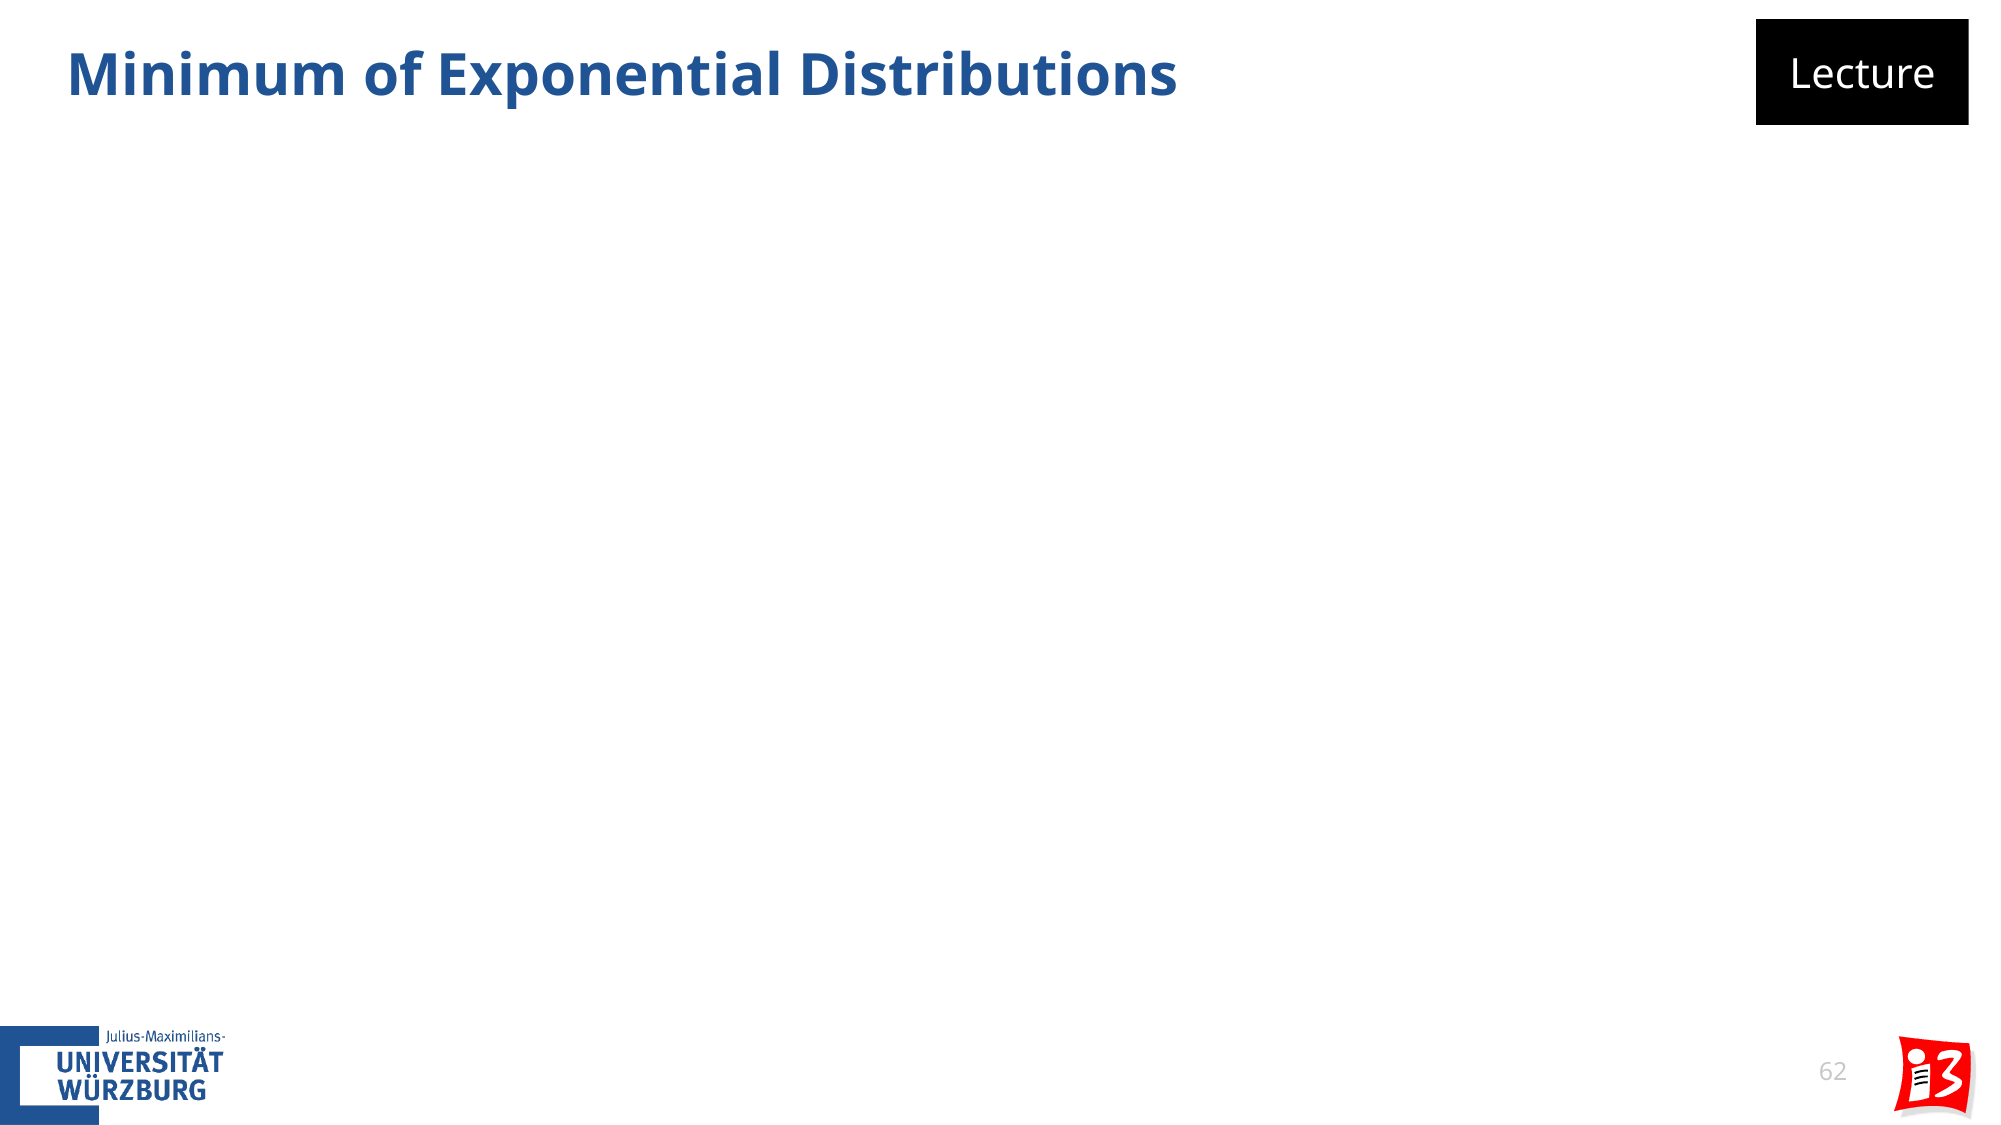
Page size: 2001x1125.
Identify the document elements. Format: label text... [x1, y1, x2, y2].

picture [0, 1026, 225, 1125]
title Minimum of Exponential Distributions [51, 18, 1800, 126]
slide_number 62 [1412, 1042, 1863, 1103]
text_box Lecture [1756, 19, 1969, 125]
